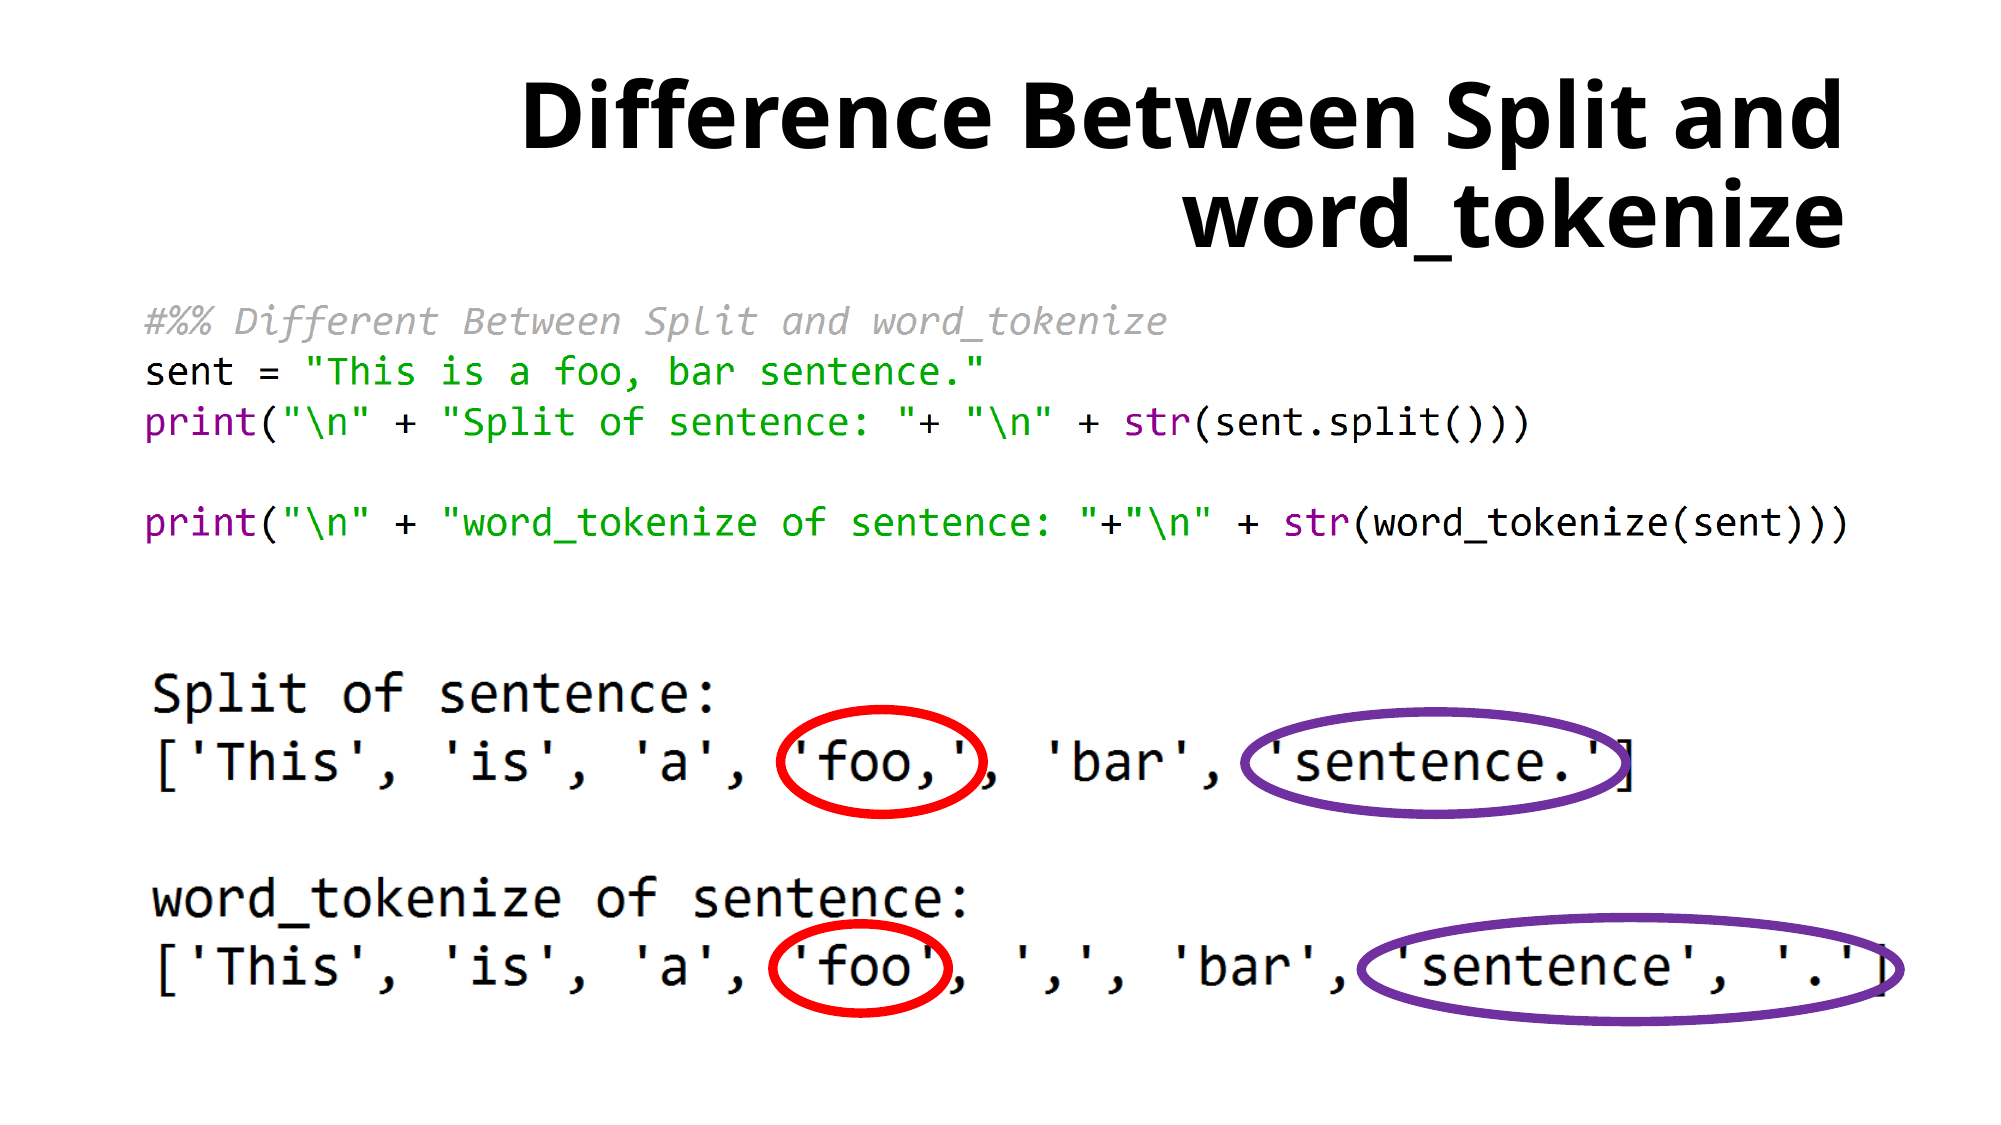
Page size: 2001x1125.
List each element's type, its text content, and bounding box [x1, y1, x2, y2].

picture [143, 658, 1918, 1023]
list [137, 301, 1863, 565]
title Difference Between Split and word_tokenize [137, 59, 1863, 278]
